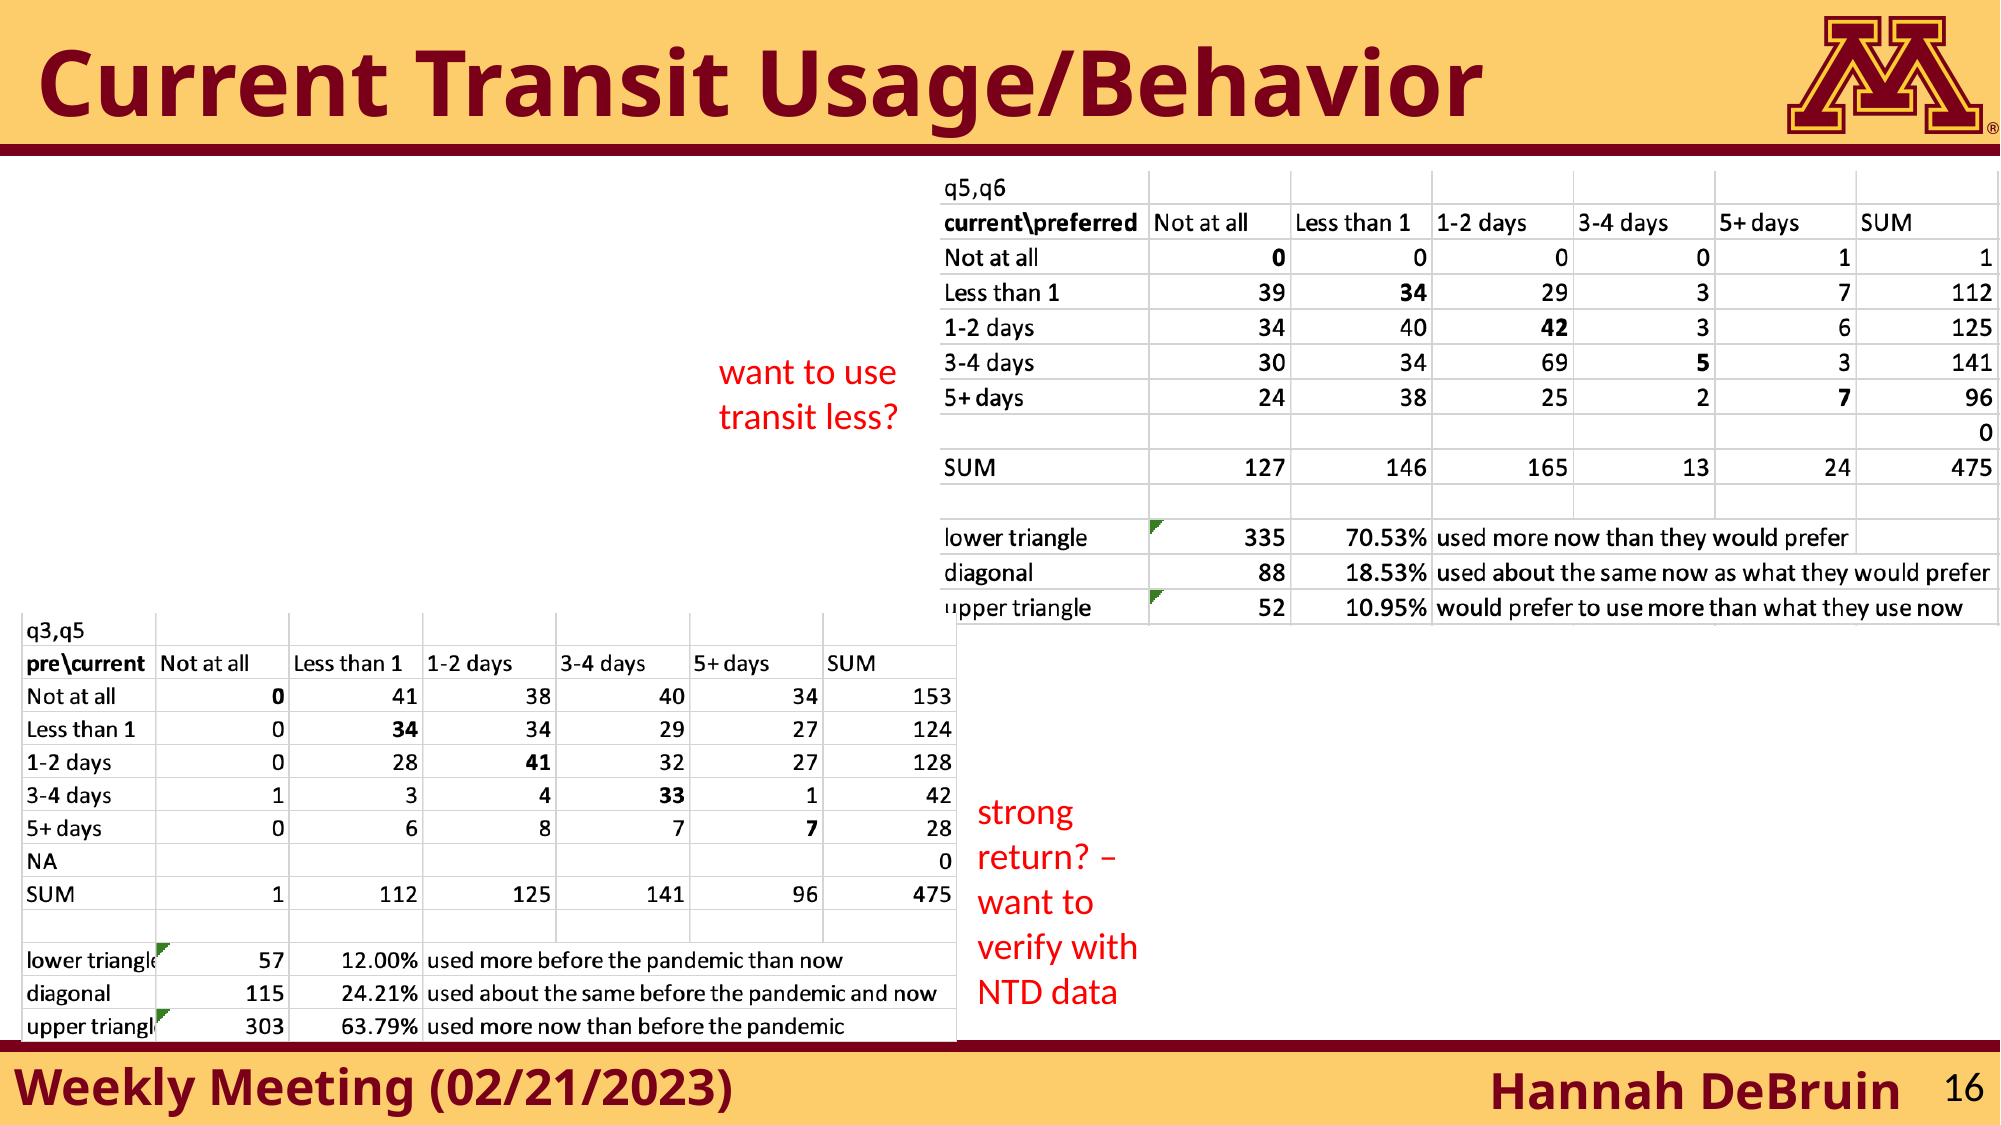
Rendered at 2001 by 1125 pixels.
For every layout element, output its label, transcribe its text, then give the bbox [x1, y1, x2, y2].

text_box Current Transit Usage/Behavior [21, 29, 1749, 144]
text_box strong return? – want to verify with NTD data [962, 779, 1194, 1020]
picture [21, 171, 2000, 1042]
text_box Hannah DeBruin [1249, 1053, 1550, 1125]
text_box [0, 1052, 1550, 1125]
text_box want to use transit less? [703, 339, 936, 445]
slide_number 16 [1550, 1052, 2000, 1125]
picture [1786, 14, 2000, 136]
text_box [0, 0, 2000, 144]
text_box Weekly Meeting (02/21/2023) [0, 1053, 1000, 1125]
